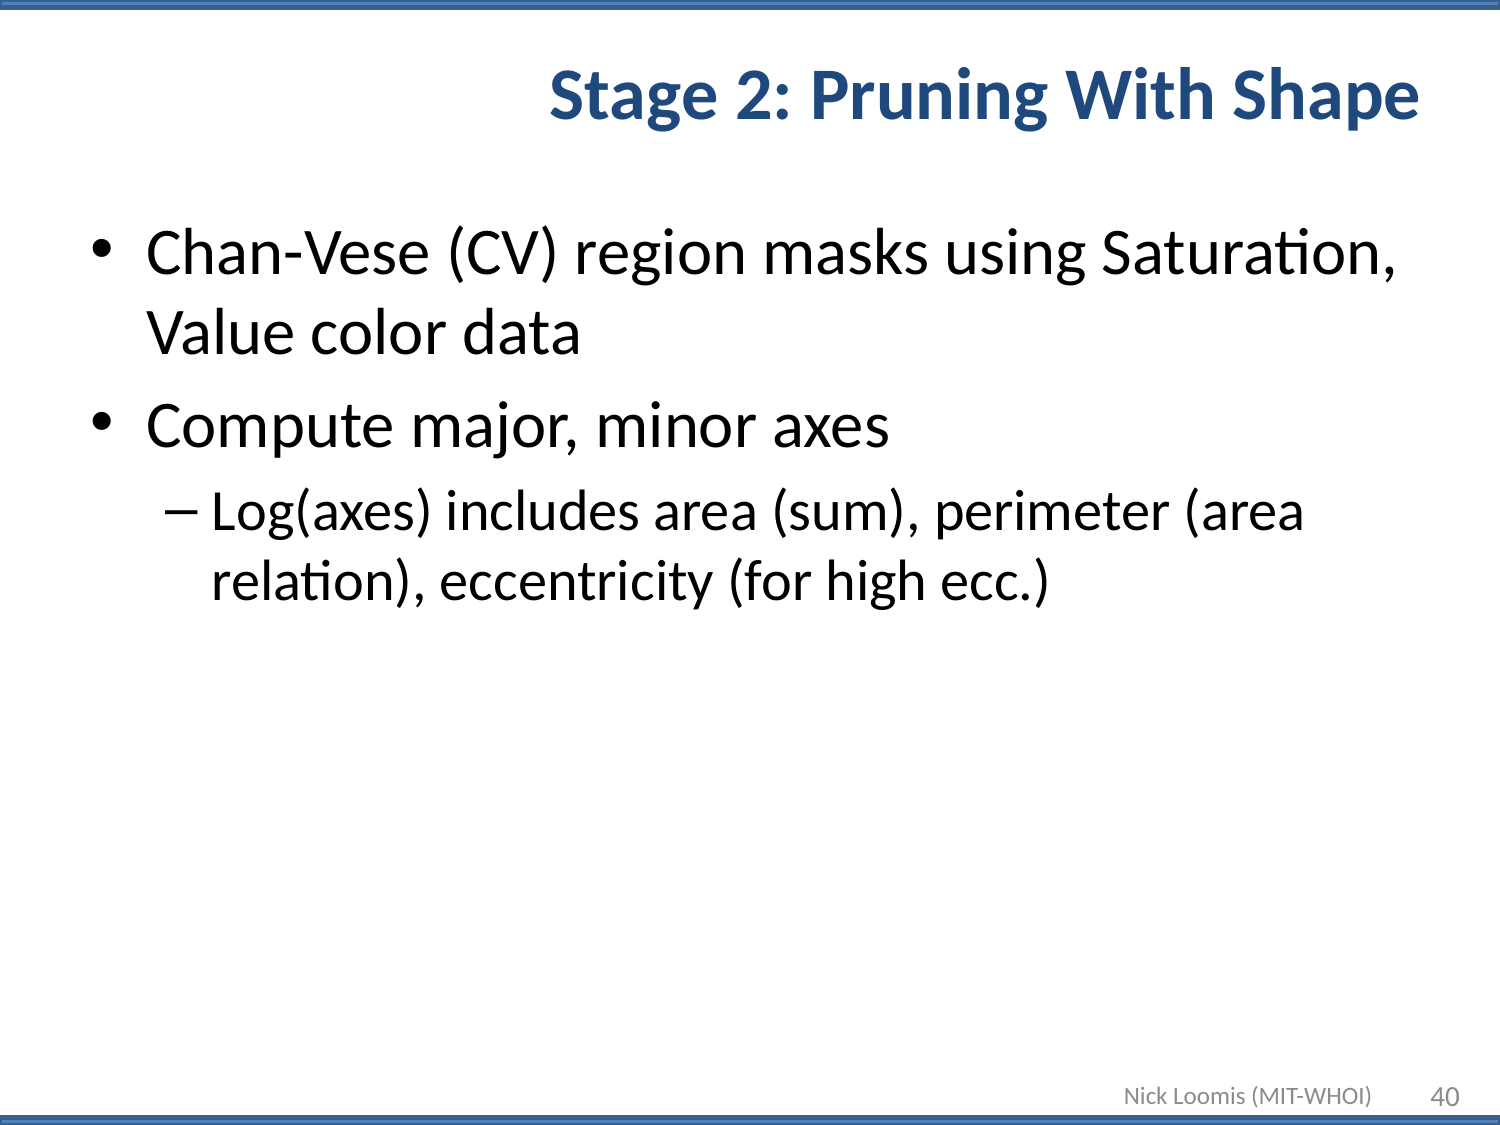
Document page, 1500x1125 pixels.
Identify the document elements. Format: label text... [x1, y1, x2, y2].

title Stage 2: Pruning With Shape [87, 37, 1438, 143]
footer Nick Loomis (MIT-WHOI) [1050, 1065, 1388, 1125]
slide_number 40 [1388, 1065, 1475, 1125]
list Chan-Vese (CV) region masks using Saturation, Value color data Compute major, minor axes Log(axes) includes area (sum), perimeter (area relation), eccentricity (for high ecc.) [75, 200, 1425, 1005]
